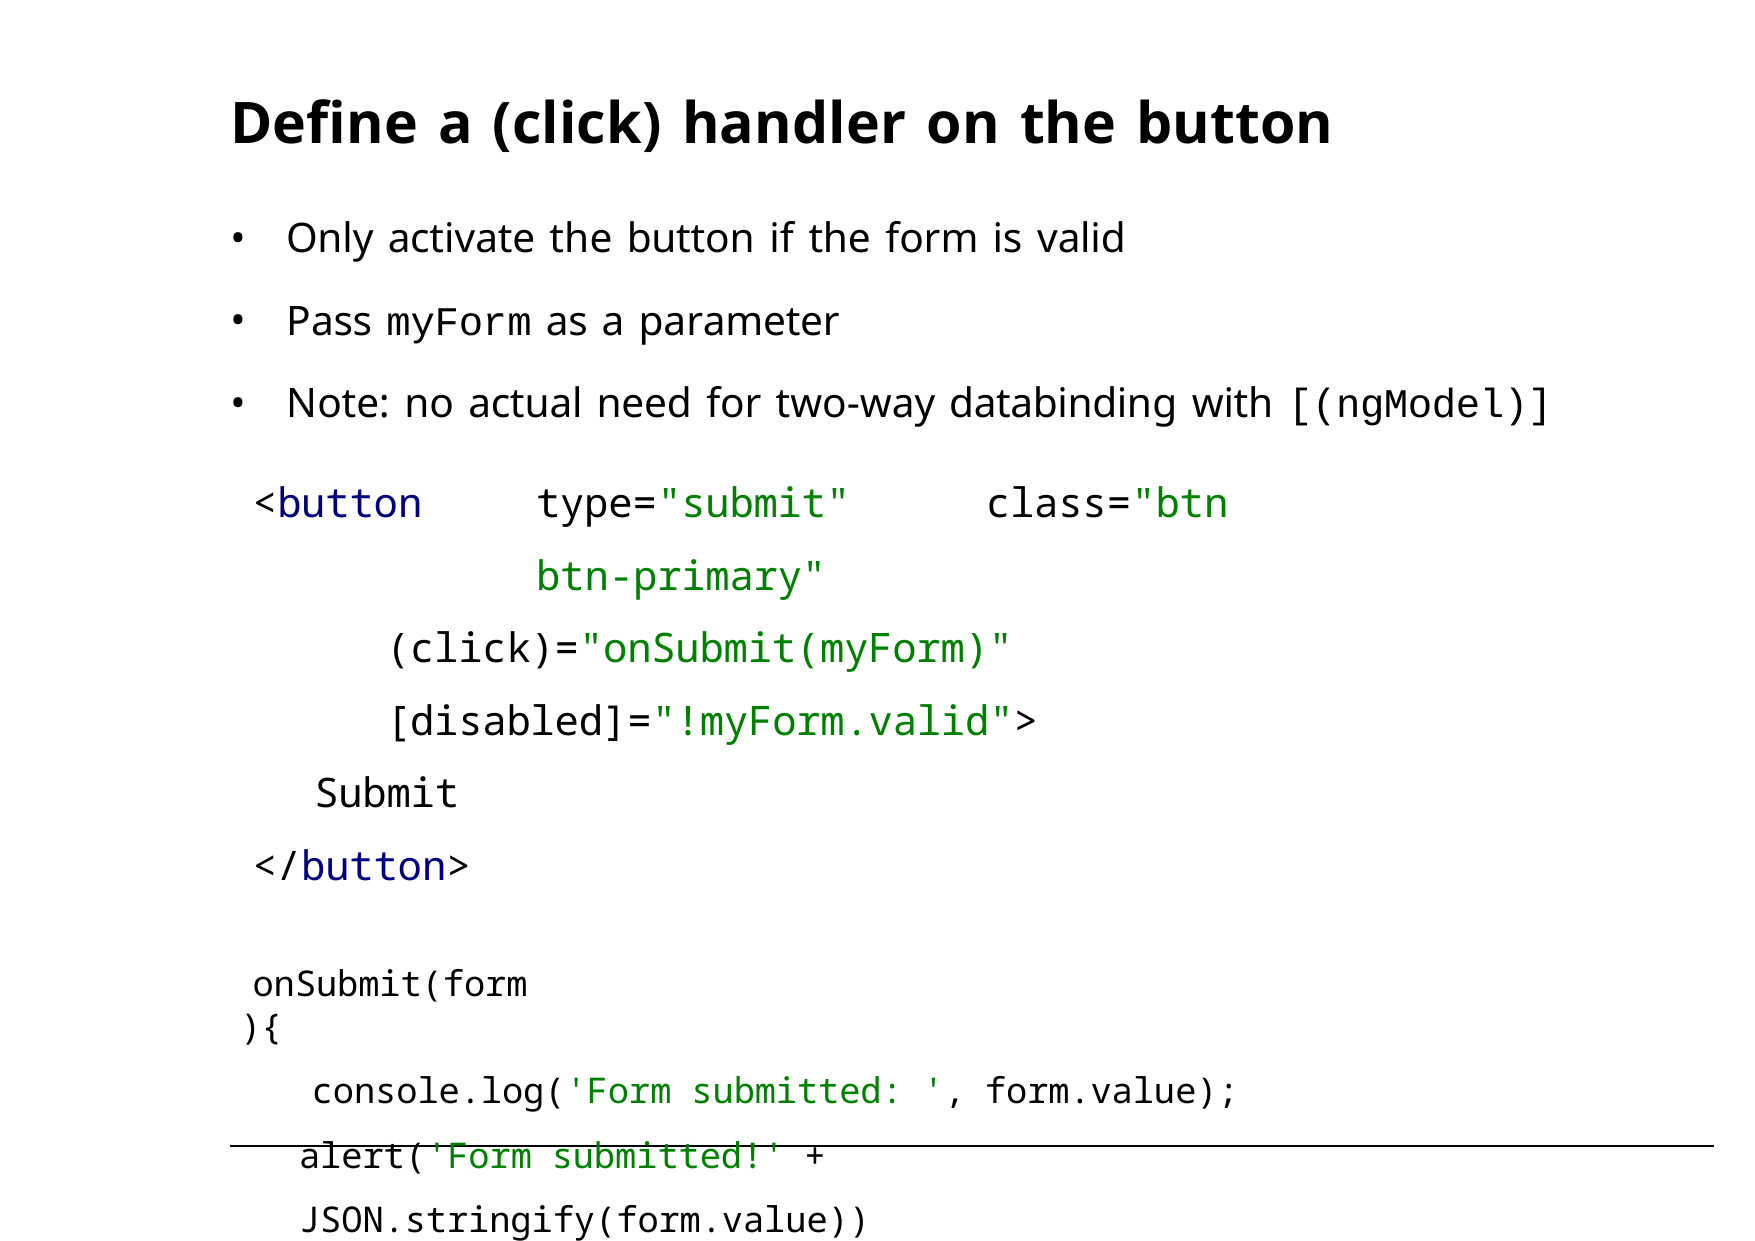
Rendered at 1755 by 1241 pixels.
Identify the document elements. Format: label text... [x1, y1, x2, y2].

text_box Only activate the button if the form is valid Pass myForm as a parameter Note: no actual need for two-way databinding with [(ngModel)] <button type="submit" class="btn btn‐primary" (click)="onSubmit(myForm)" [disabled]="!myForm.valid"> Submit </button> onSubmit(form){ console.log('Form submitted: ', form.value); alert('Form submitted!' + JSON.stringify(form.value)) } [228, 211, 1608, 1241]
text_box Define a (click) handler on the button [228, 87, 1466, 155]
